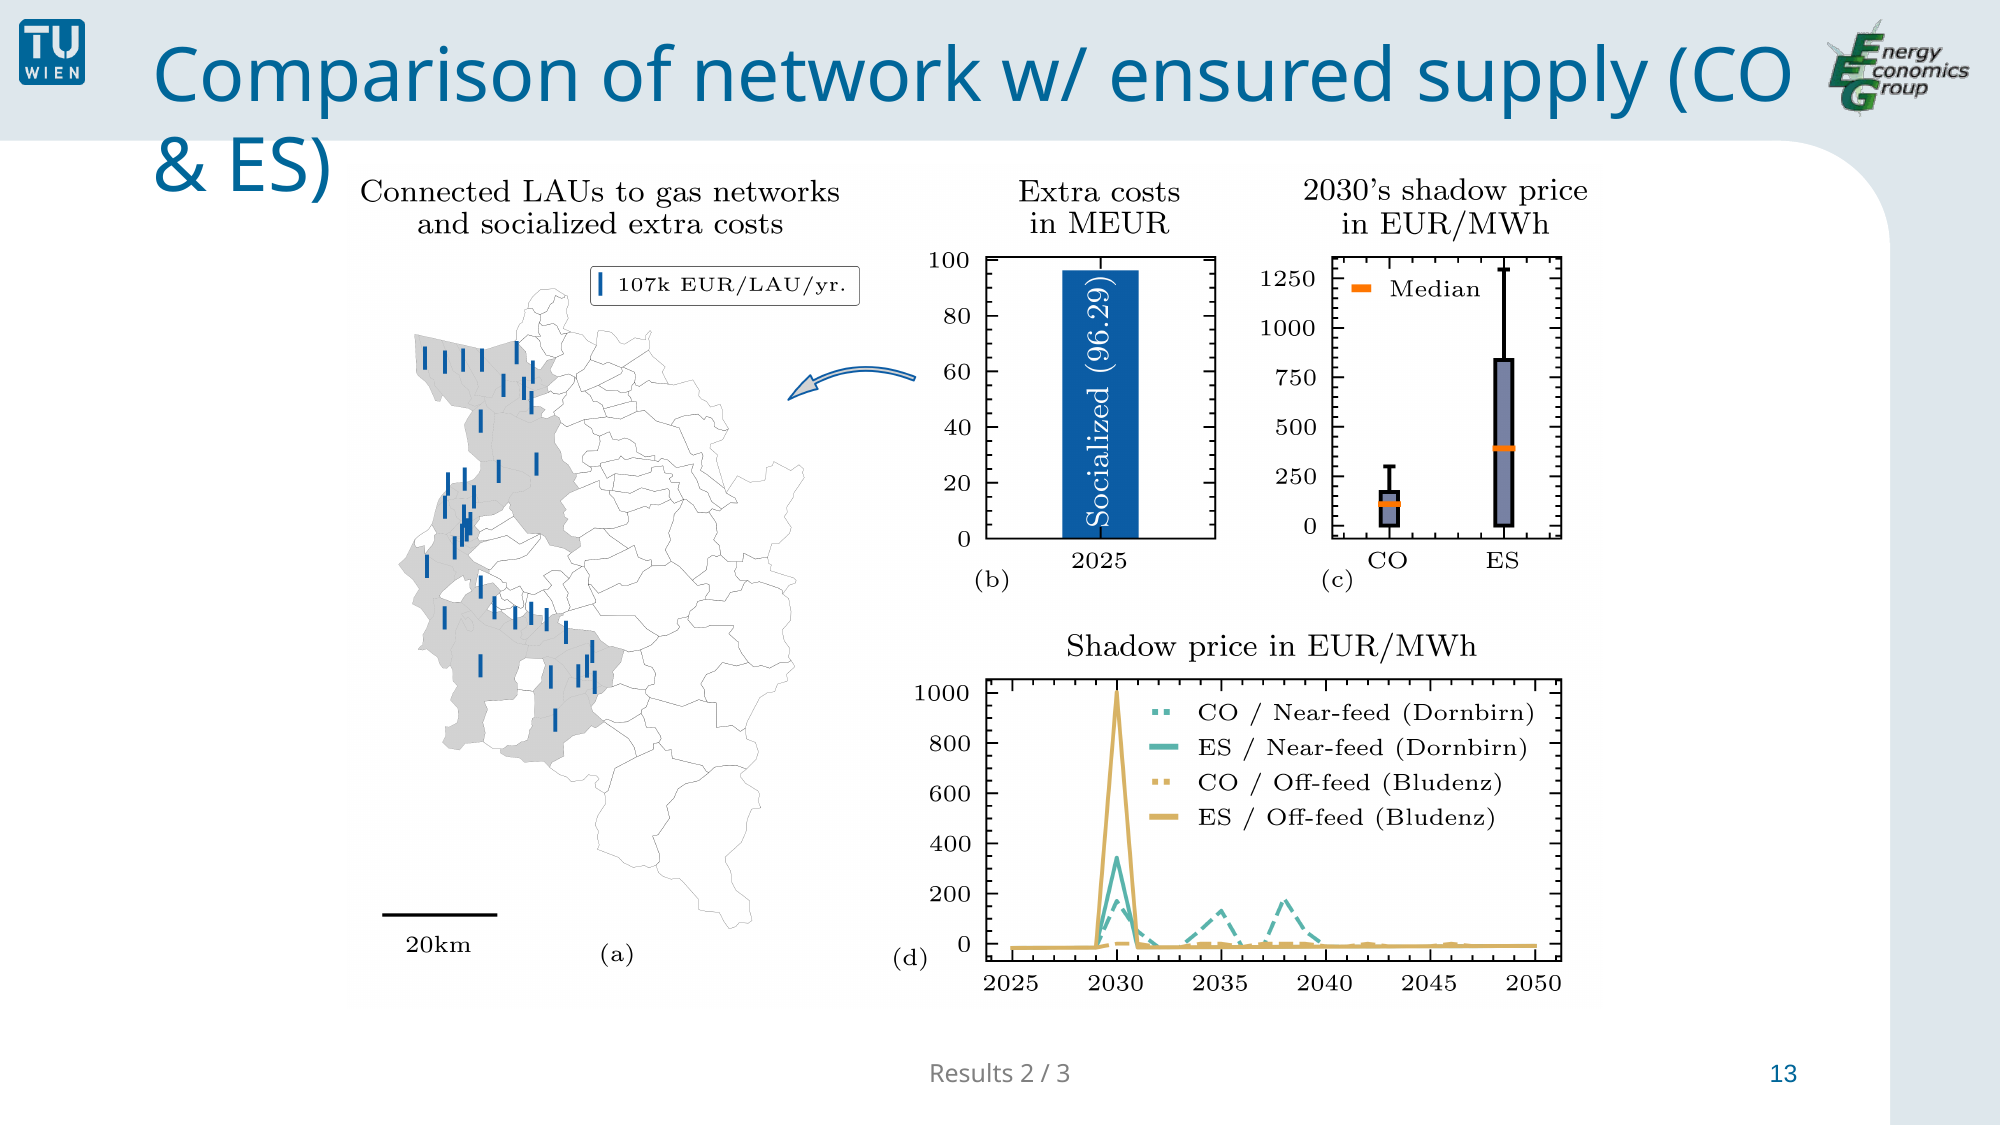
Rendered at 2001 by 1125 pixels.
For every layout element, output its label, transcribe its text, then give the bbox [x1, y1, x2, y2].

picture [53, 26, 64, 58]
picture [25, 26, 48, 32]
picture [74, 67, 78, 78]
picture [34, 35, 40, 58]
picture [56, 67, 62, 78]
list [347, 164, 1603, 1010]
title Comparison of network w/ ensured supply (CO & ES) [137, 19, 1839, 126]
slide_number 13 [1433, 1042, 1813, 1103]
picture [67, 26, 78, 58]
footer Results 2 / 3 [683, 1042, 1317, 1103]
picture [1839, 19, 1970, 117]
picture [26, 67, 30, 78]
picture [31, 69, 37, 78]
